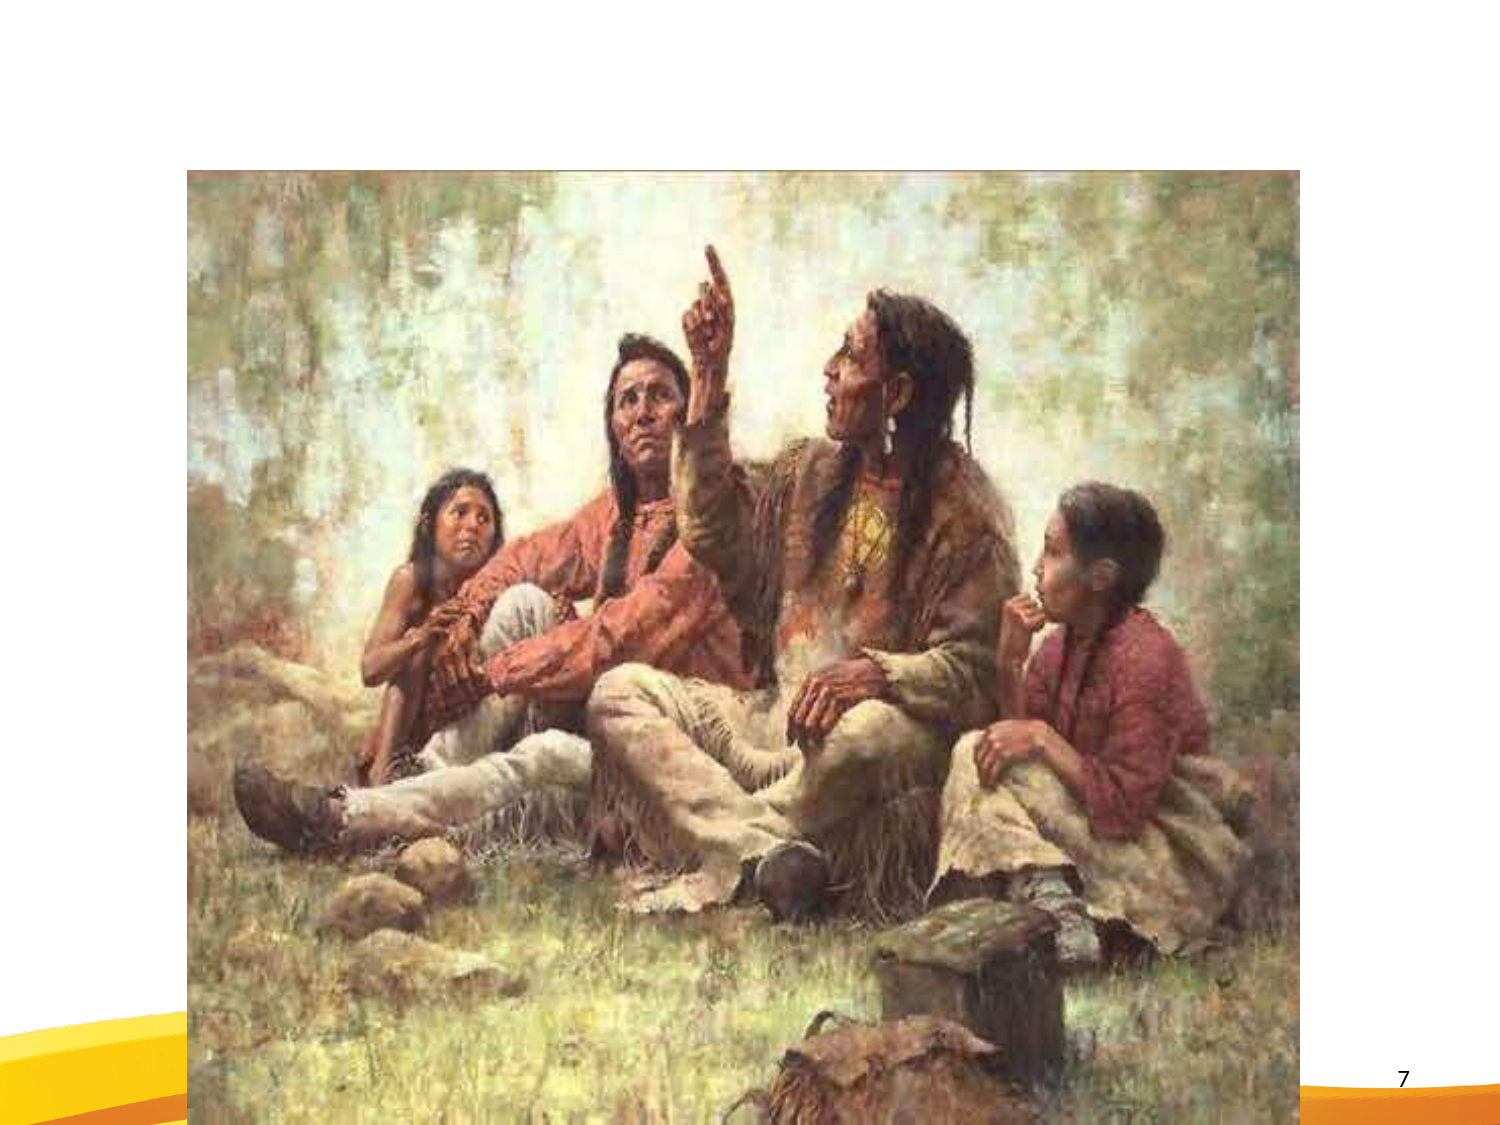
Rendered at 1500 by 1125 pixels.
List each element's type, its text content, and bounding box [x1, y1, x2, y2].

picture [0, 169, 1500, 1125]
title My Story [49, 37, 1446, 218]
text_box 7 [1304, 1024, 1425, 1100]
